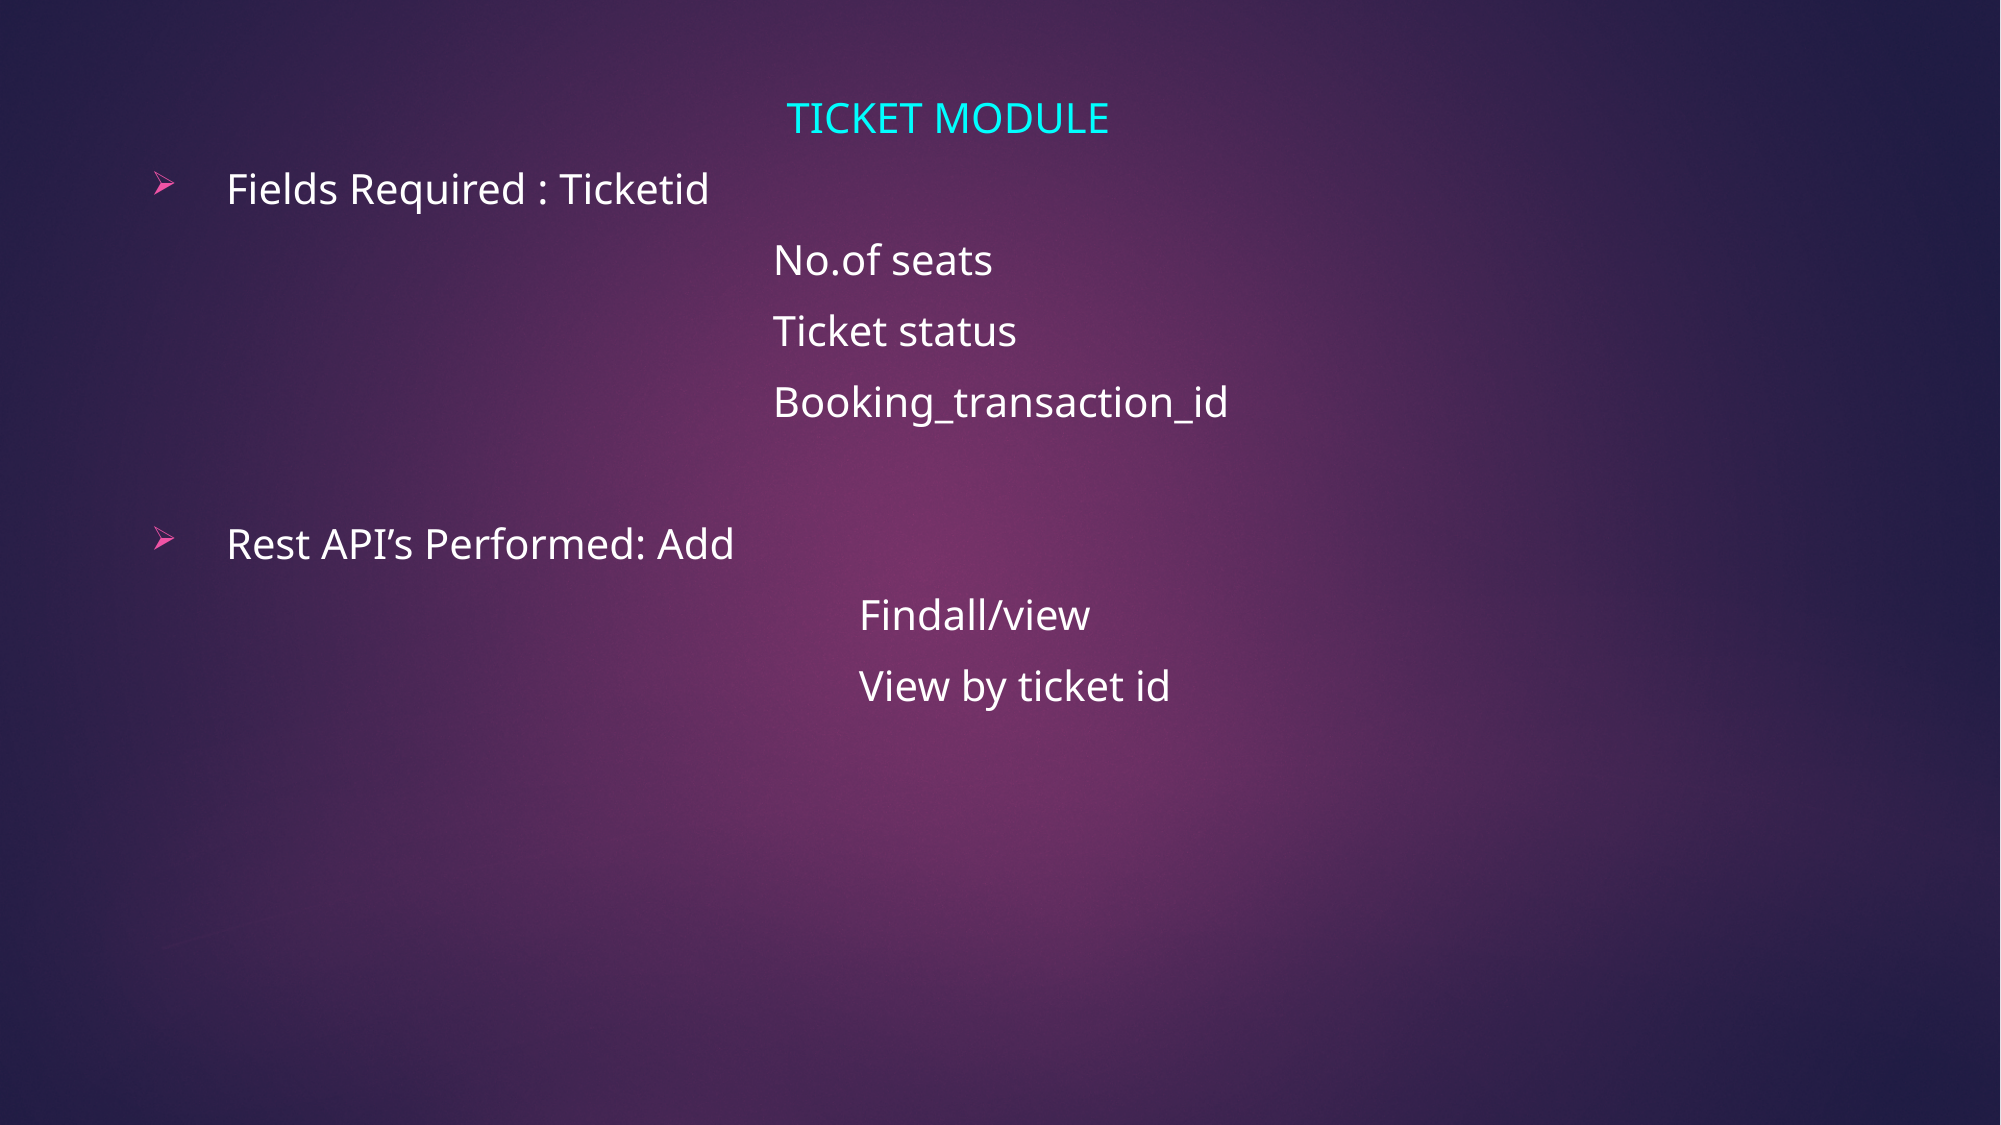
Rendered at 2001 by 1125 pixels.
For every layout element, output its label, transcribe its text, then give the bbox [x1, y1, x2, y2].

list TICKET MODULE Fields Required : Ticketid No.of seats Ticket status Booking_transaction_id Rest API’s Performed: Add Findall/view View by ticket id [135, 84, 1761, 1044]
